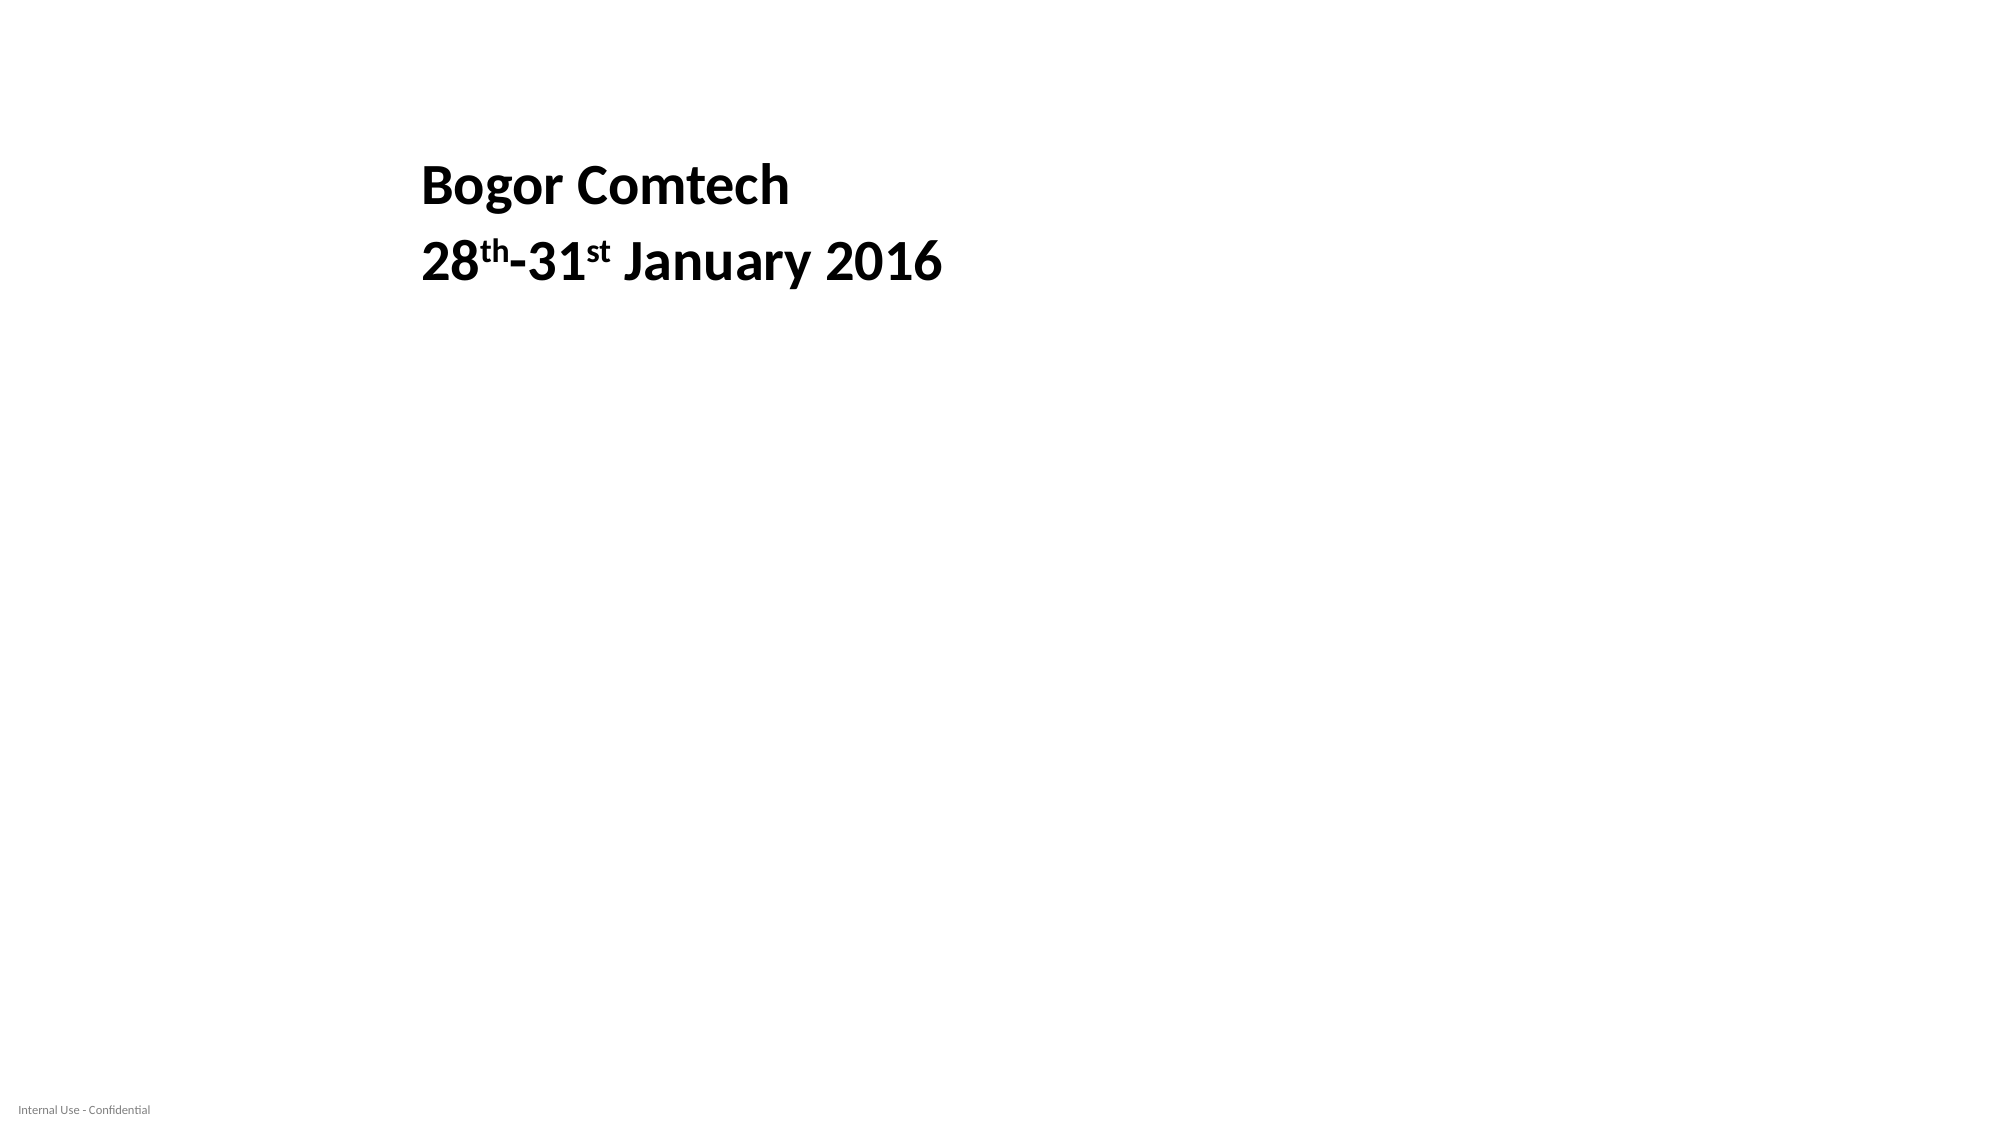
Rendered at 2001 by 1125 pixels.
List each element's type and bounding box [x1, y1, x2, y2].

text_box [368, 87, 1157, 413]
